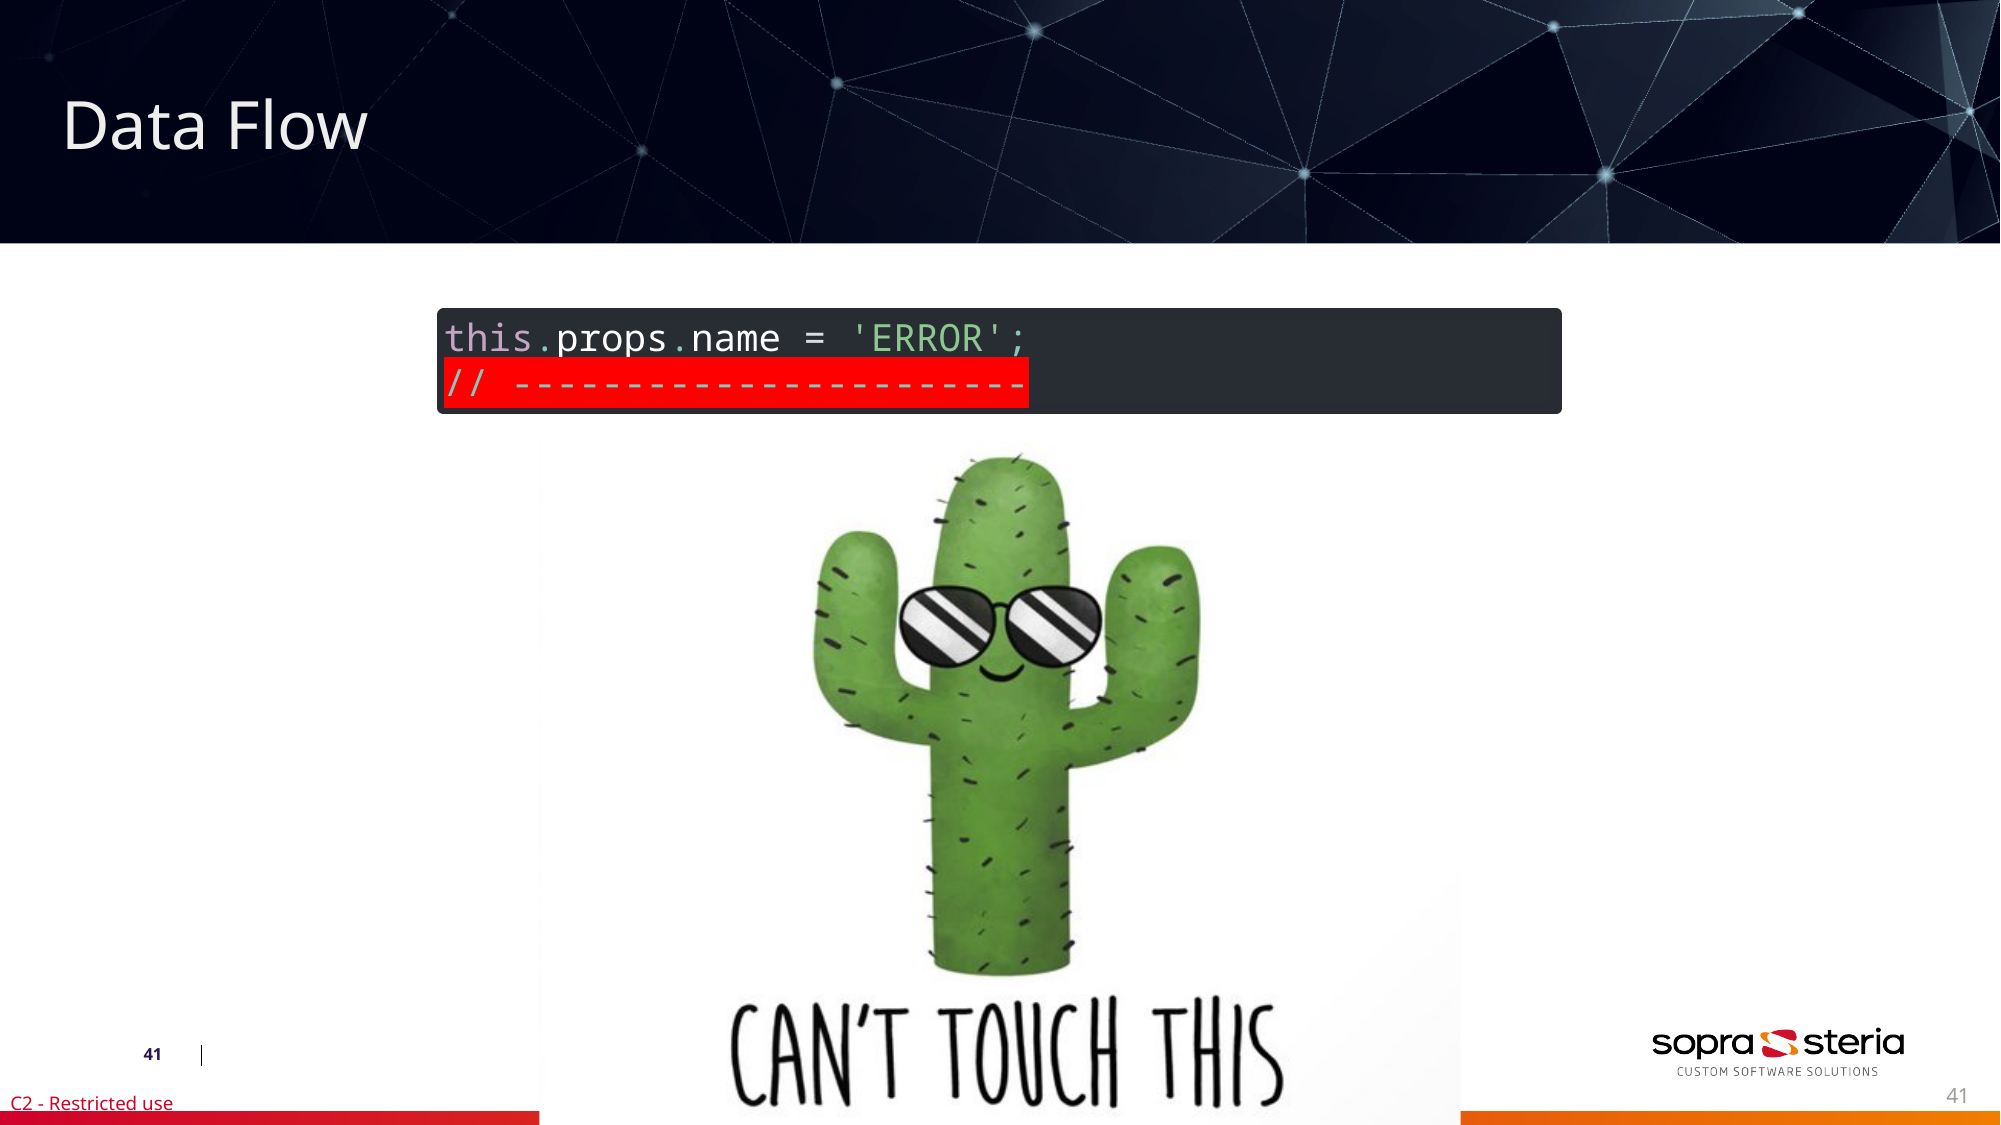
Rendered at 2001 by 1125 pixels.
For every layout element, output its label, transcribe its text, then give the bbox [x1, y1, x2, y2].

picture [0, 0, 2000, 244]
list Data Flow [55, 76, 1945, 220]
text_box this.props.name = 'ERROR'; // ----------------------- [443, 314, 1557, 409]
picture [539, 436, 1461, 1125]
picture [1633, 1009, 1923, 1096]
